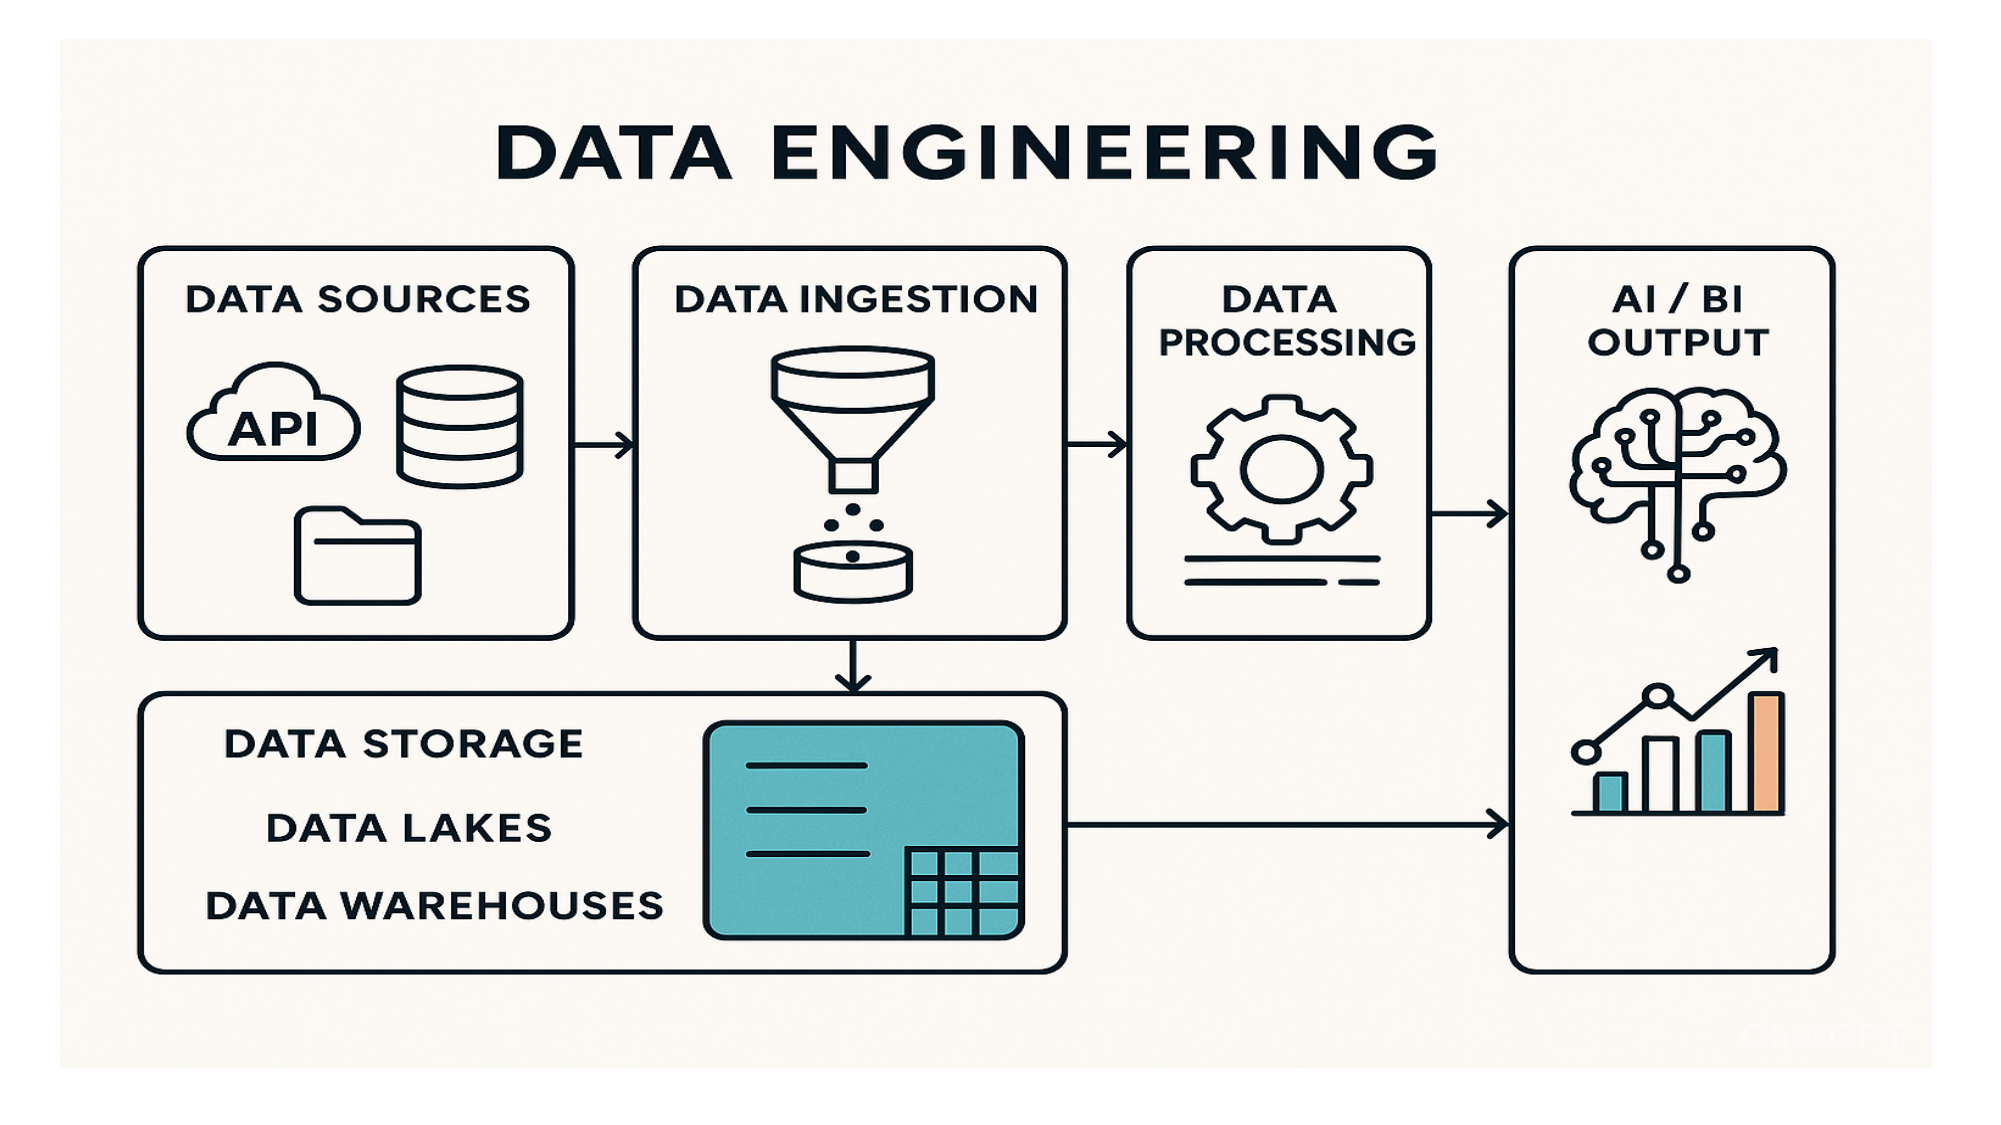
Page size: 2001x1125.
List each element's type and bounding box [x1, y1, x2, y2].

picture [59, 39, 1932, 1068]
